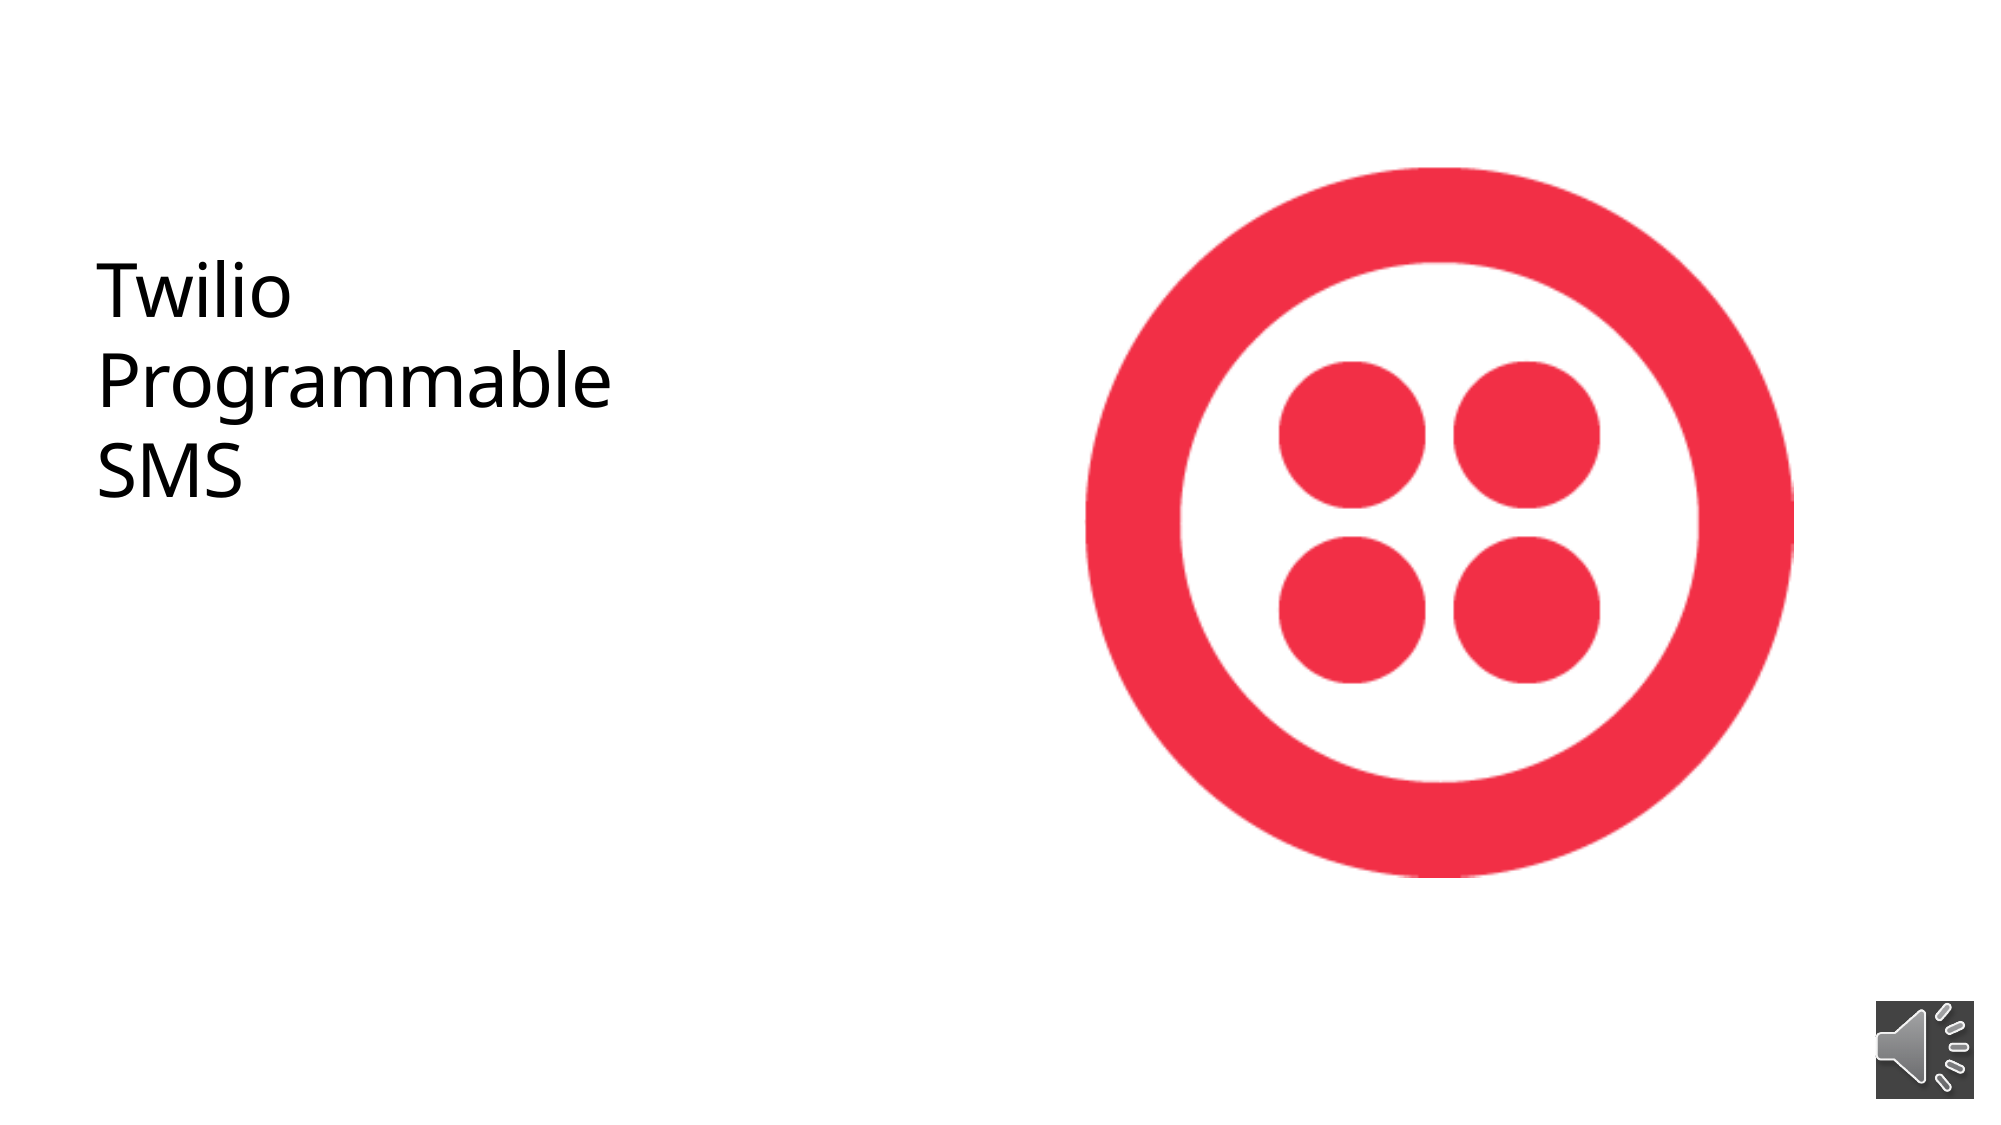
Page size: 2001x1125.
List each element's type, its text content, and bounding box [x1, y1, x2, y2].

title Twilio Programmable SMS [96, 239, 779, 513]
picture [1874, 999, 1976, 1101]
picture [1083, 166, 1795, 879]
